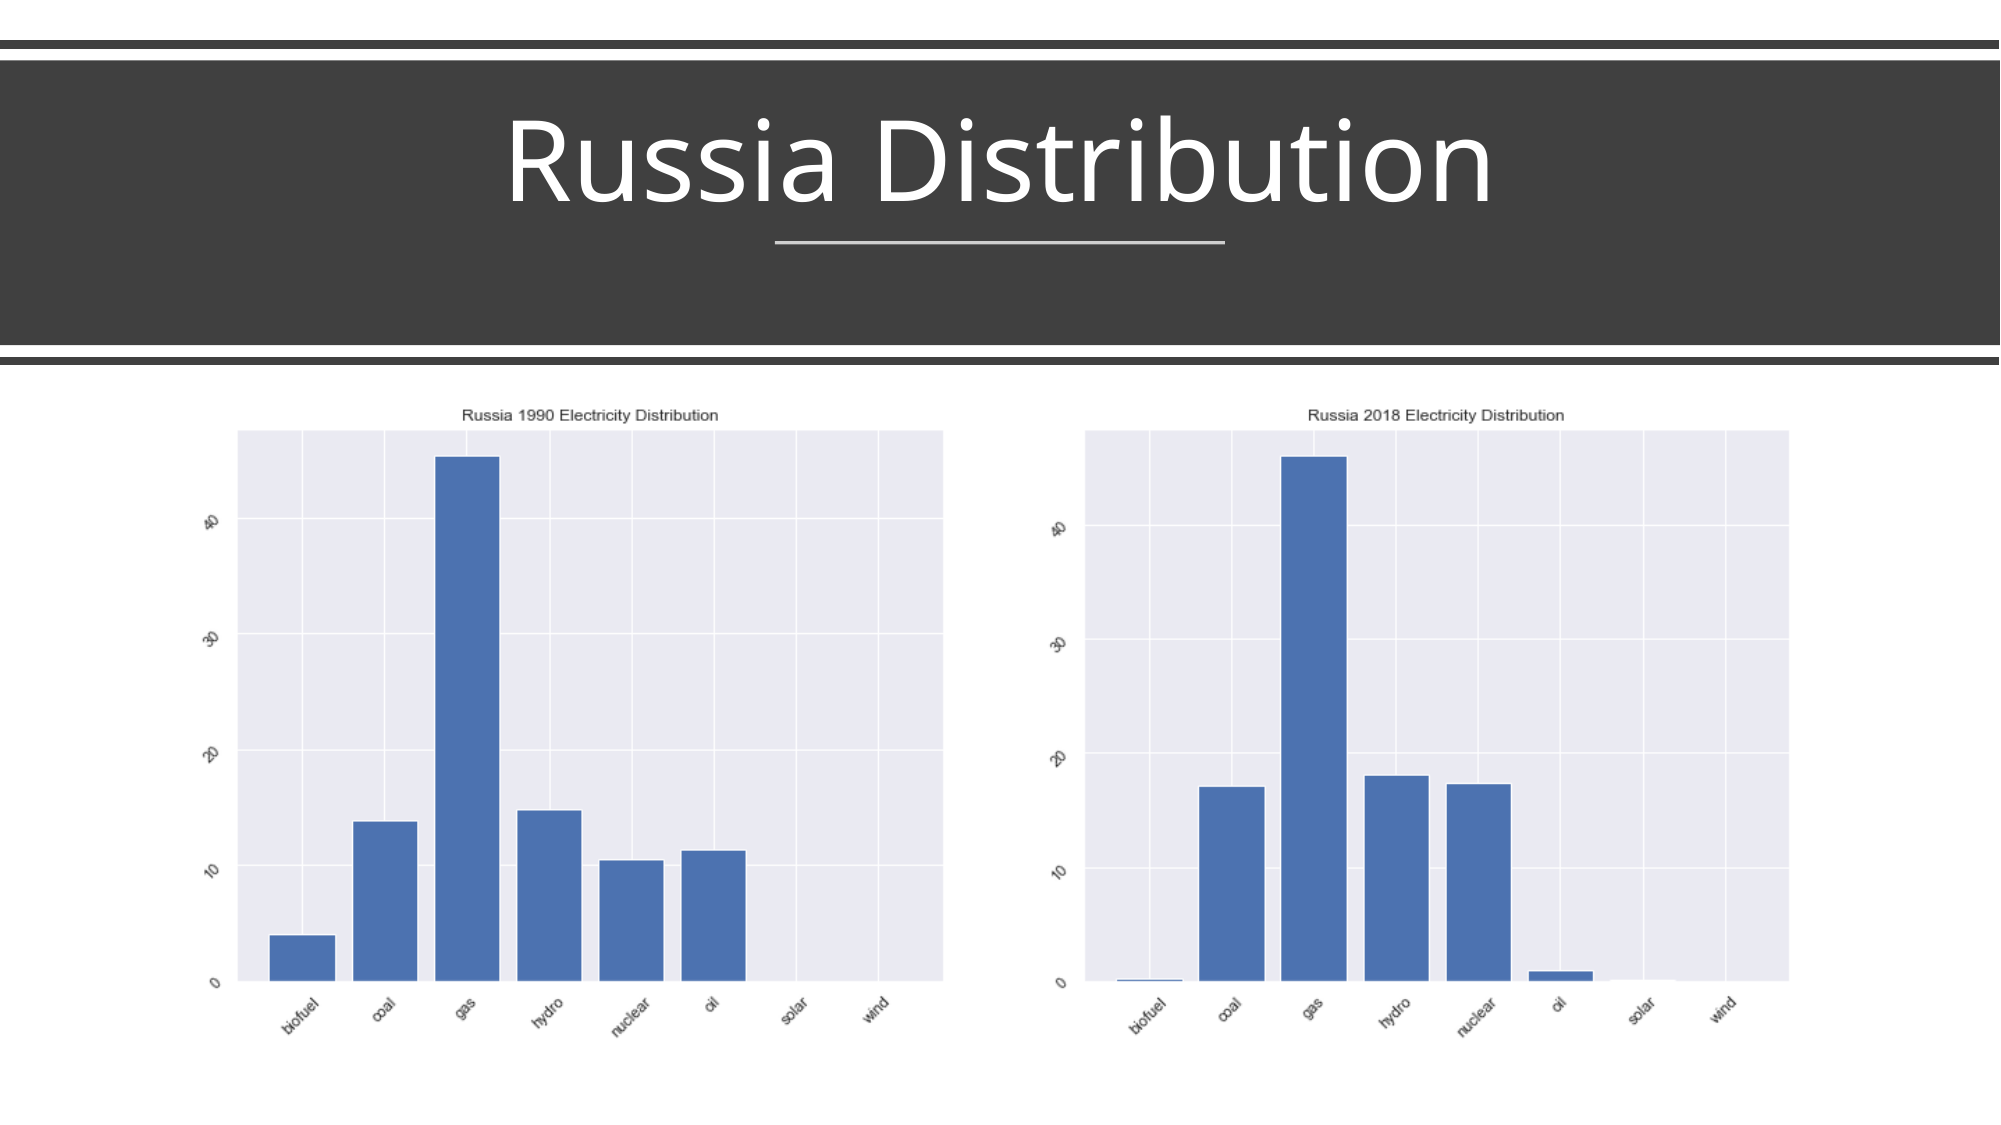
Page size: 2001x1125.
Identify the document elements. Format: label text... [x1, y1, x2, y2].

title Russia Distribution [86, 80, 1914, 233]
text_box [0, 59, 2000, 346]
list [192, 398, 1799, 1054]
